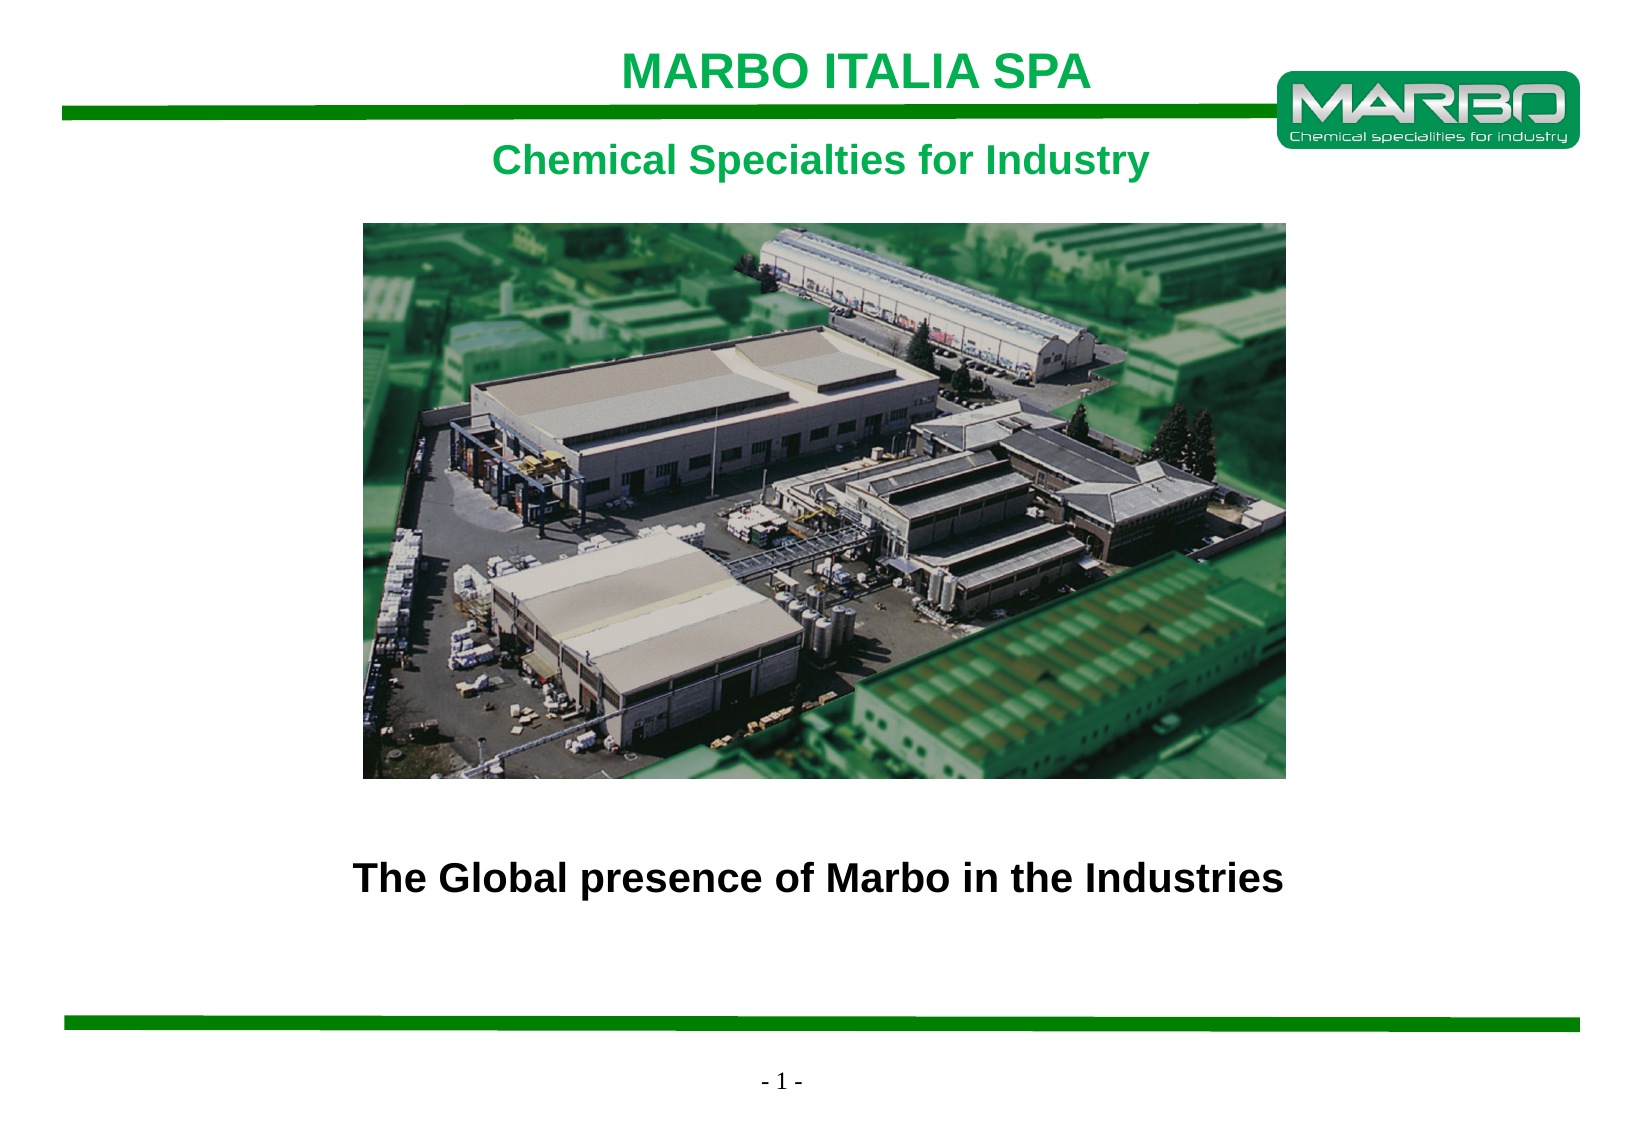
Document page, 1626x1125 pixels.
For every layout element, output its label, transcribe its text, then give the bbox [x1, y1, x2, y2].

picture [1277, 71, 1580, 149]
text_box MARBO ITALIA SPA [139, 30, 1463, 114]
text_box Chemical Specialties for Industry [103, 117, 1427, 201]
text_box The Global presence of Marbo in the Industries [162, 843, 1475, 908]
picture [363, 223, 1286, 780]
